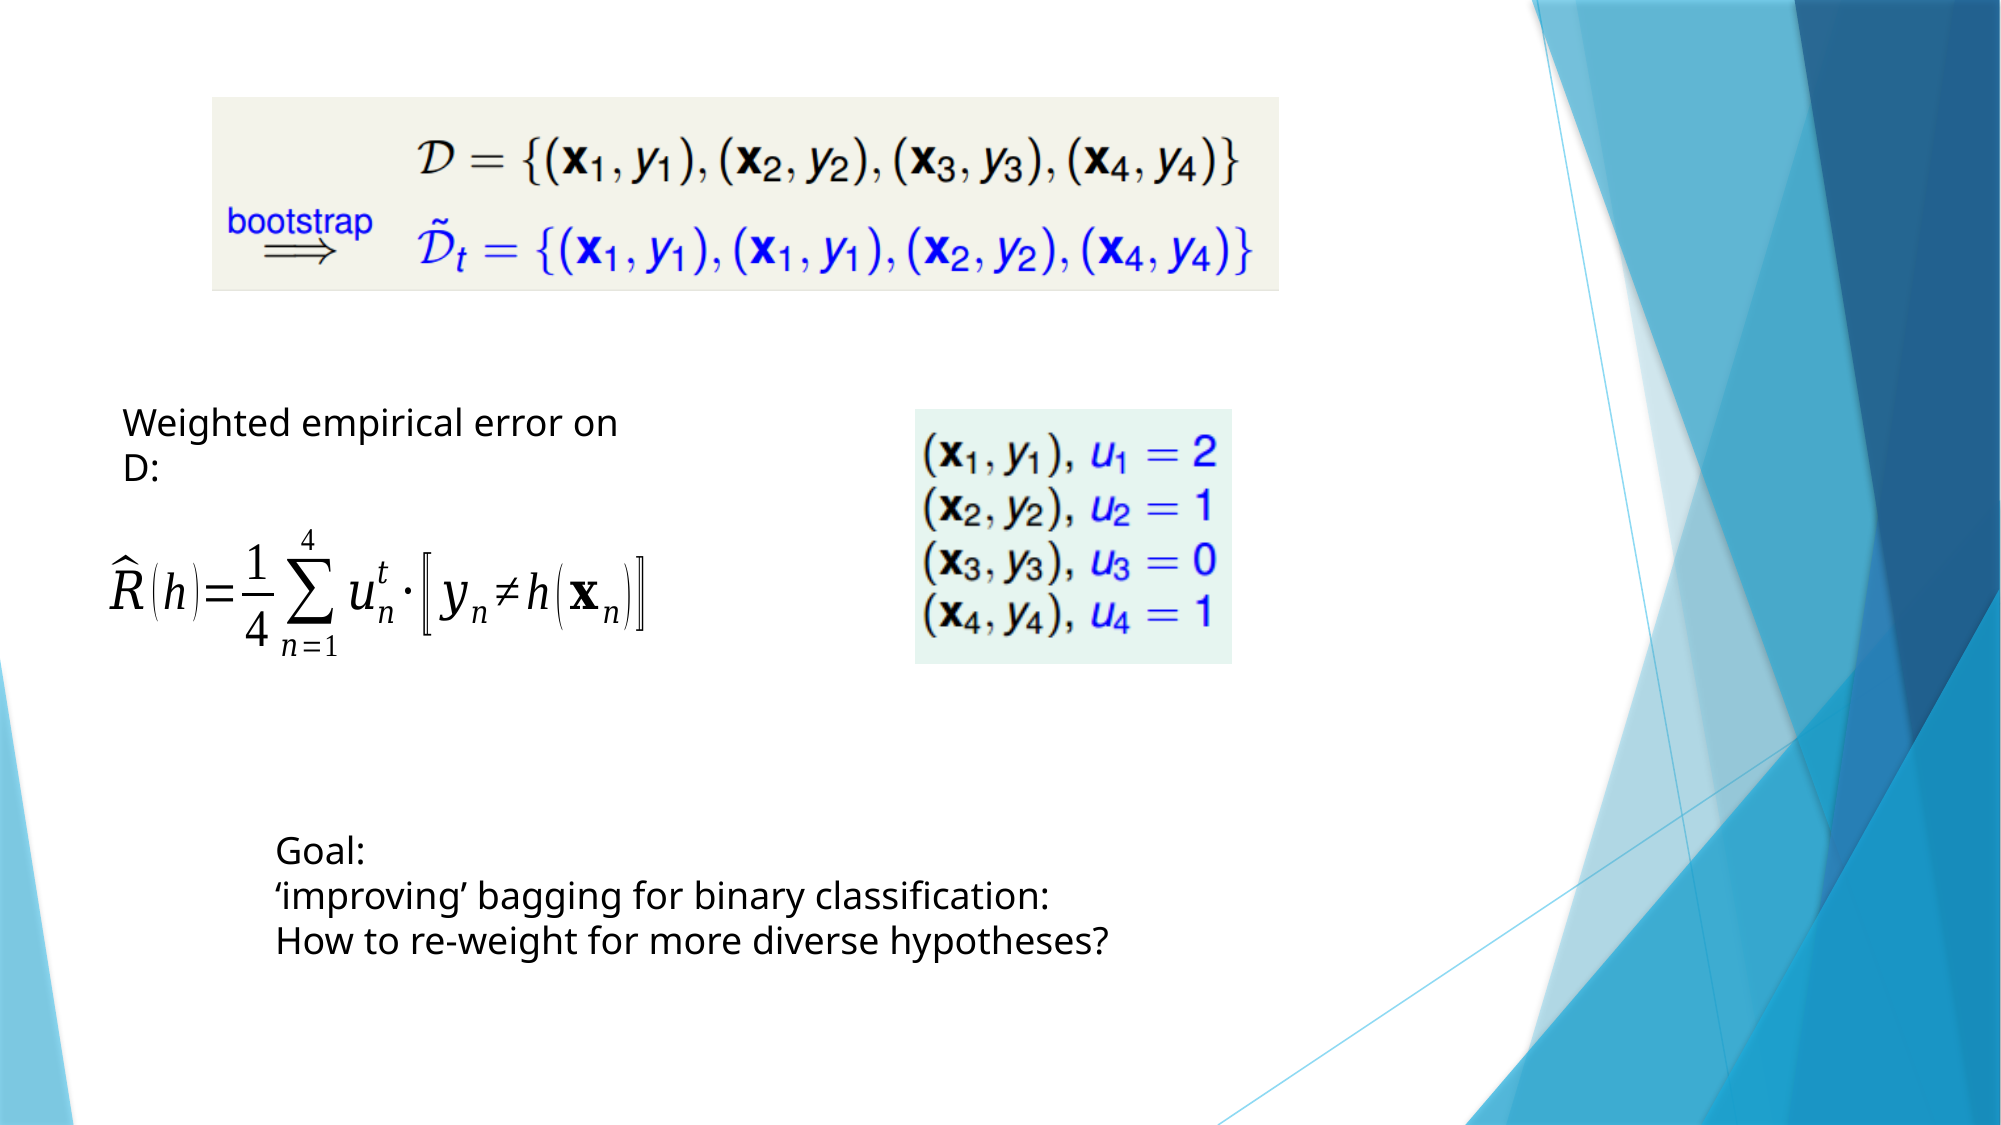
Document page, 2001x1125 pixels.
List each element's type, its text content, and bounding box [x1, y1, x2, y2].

text_box Goal: ‘improving’ bagging for binary classification: How to re-weight for more diverse hypotheses? [260, 819, 1346, 970]
picture [915, 408, 1232, 664]
picture [211, 97, 1280, 291]
text_box Weighted empirical error on D: [107, 391, 680, 496]
